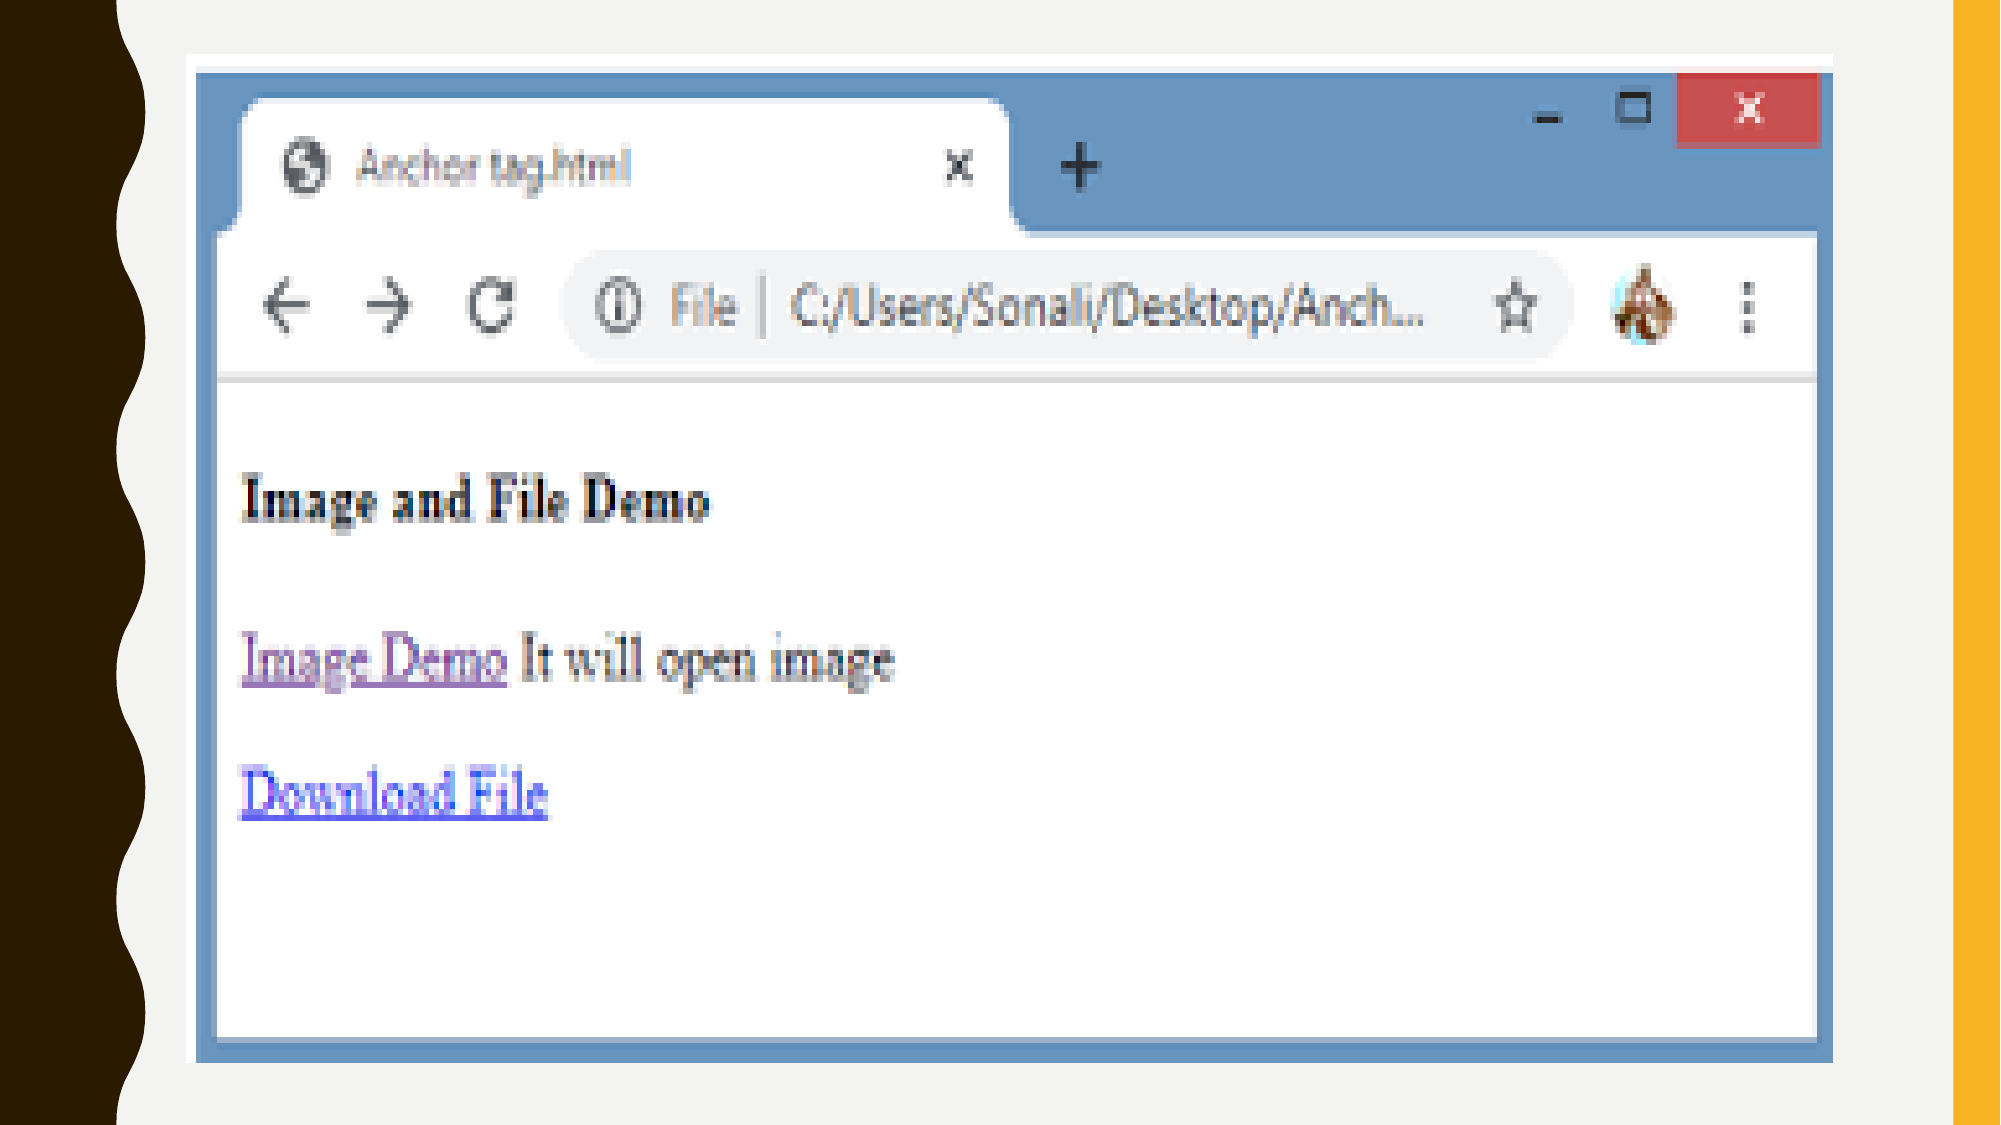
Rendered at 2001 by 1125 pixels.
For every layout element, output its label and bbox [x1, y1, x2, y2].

list [186, 54, 1833, 1063]
